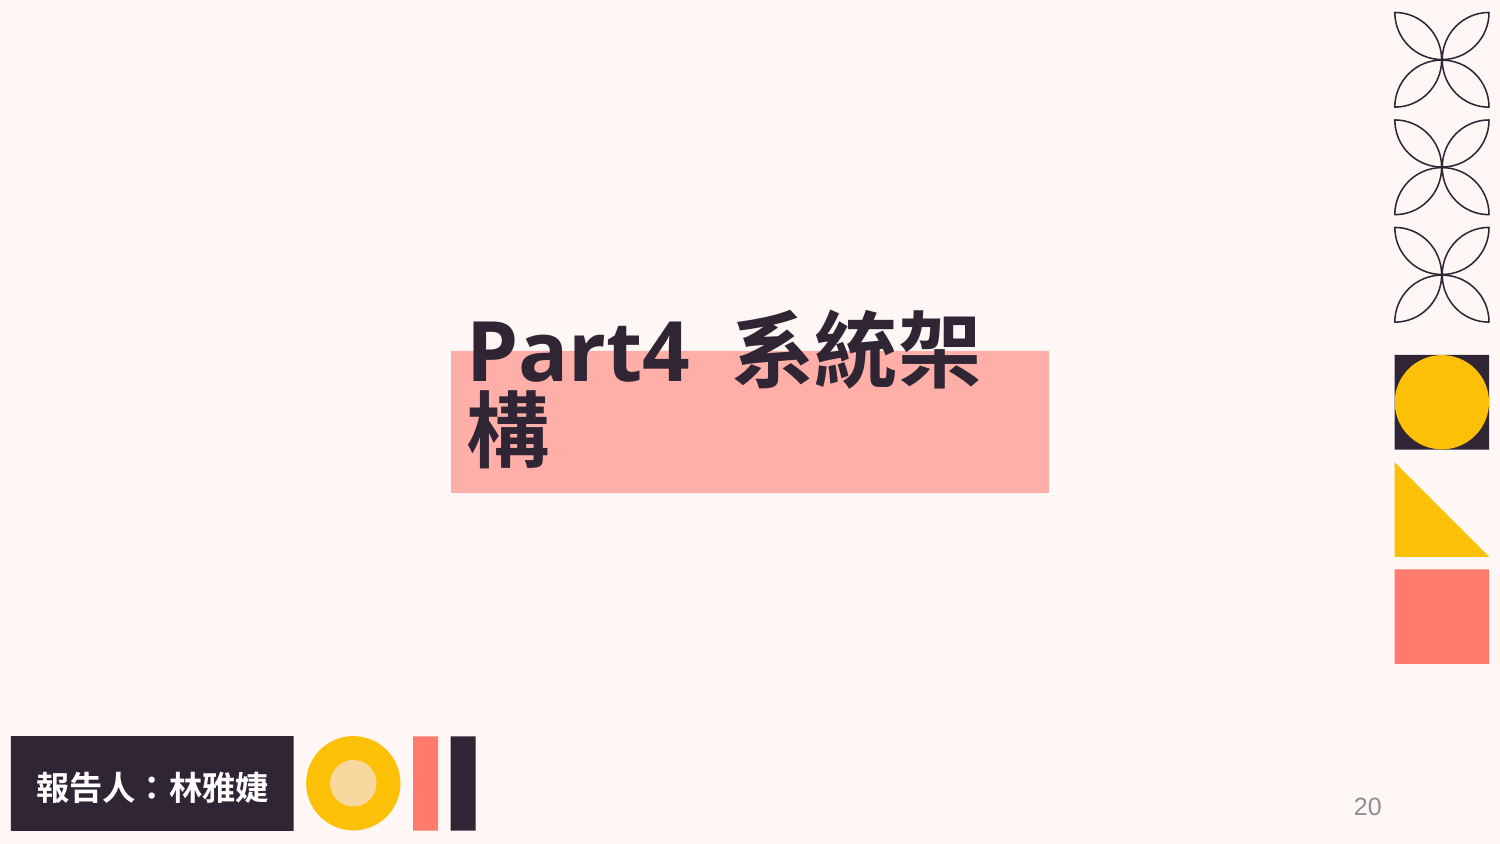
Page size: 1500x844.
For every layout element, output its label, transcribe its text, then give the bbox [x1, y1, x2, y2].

title Part4 系統架構 [451, 350, 1049, 493]
text_box 報告人：林雅婕 [12, 759, 294, 815]
slide_number 20 [1296, 782, 1397, 830]
